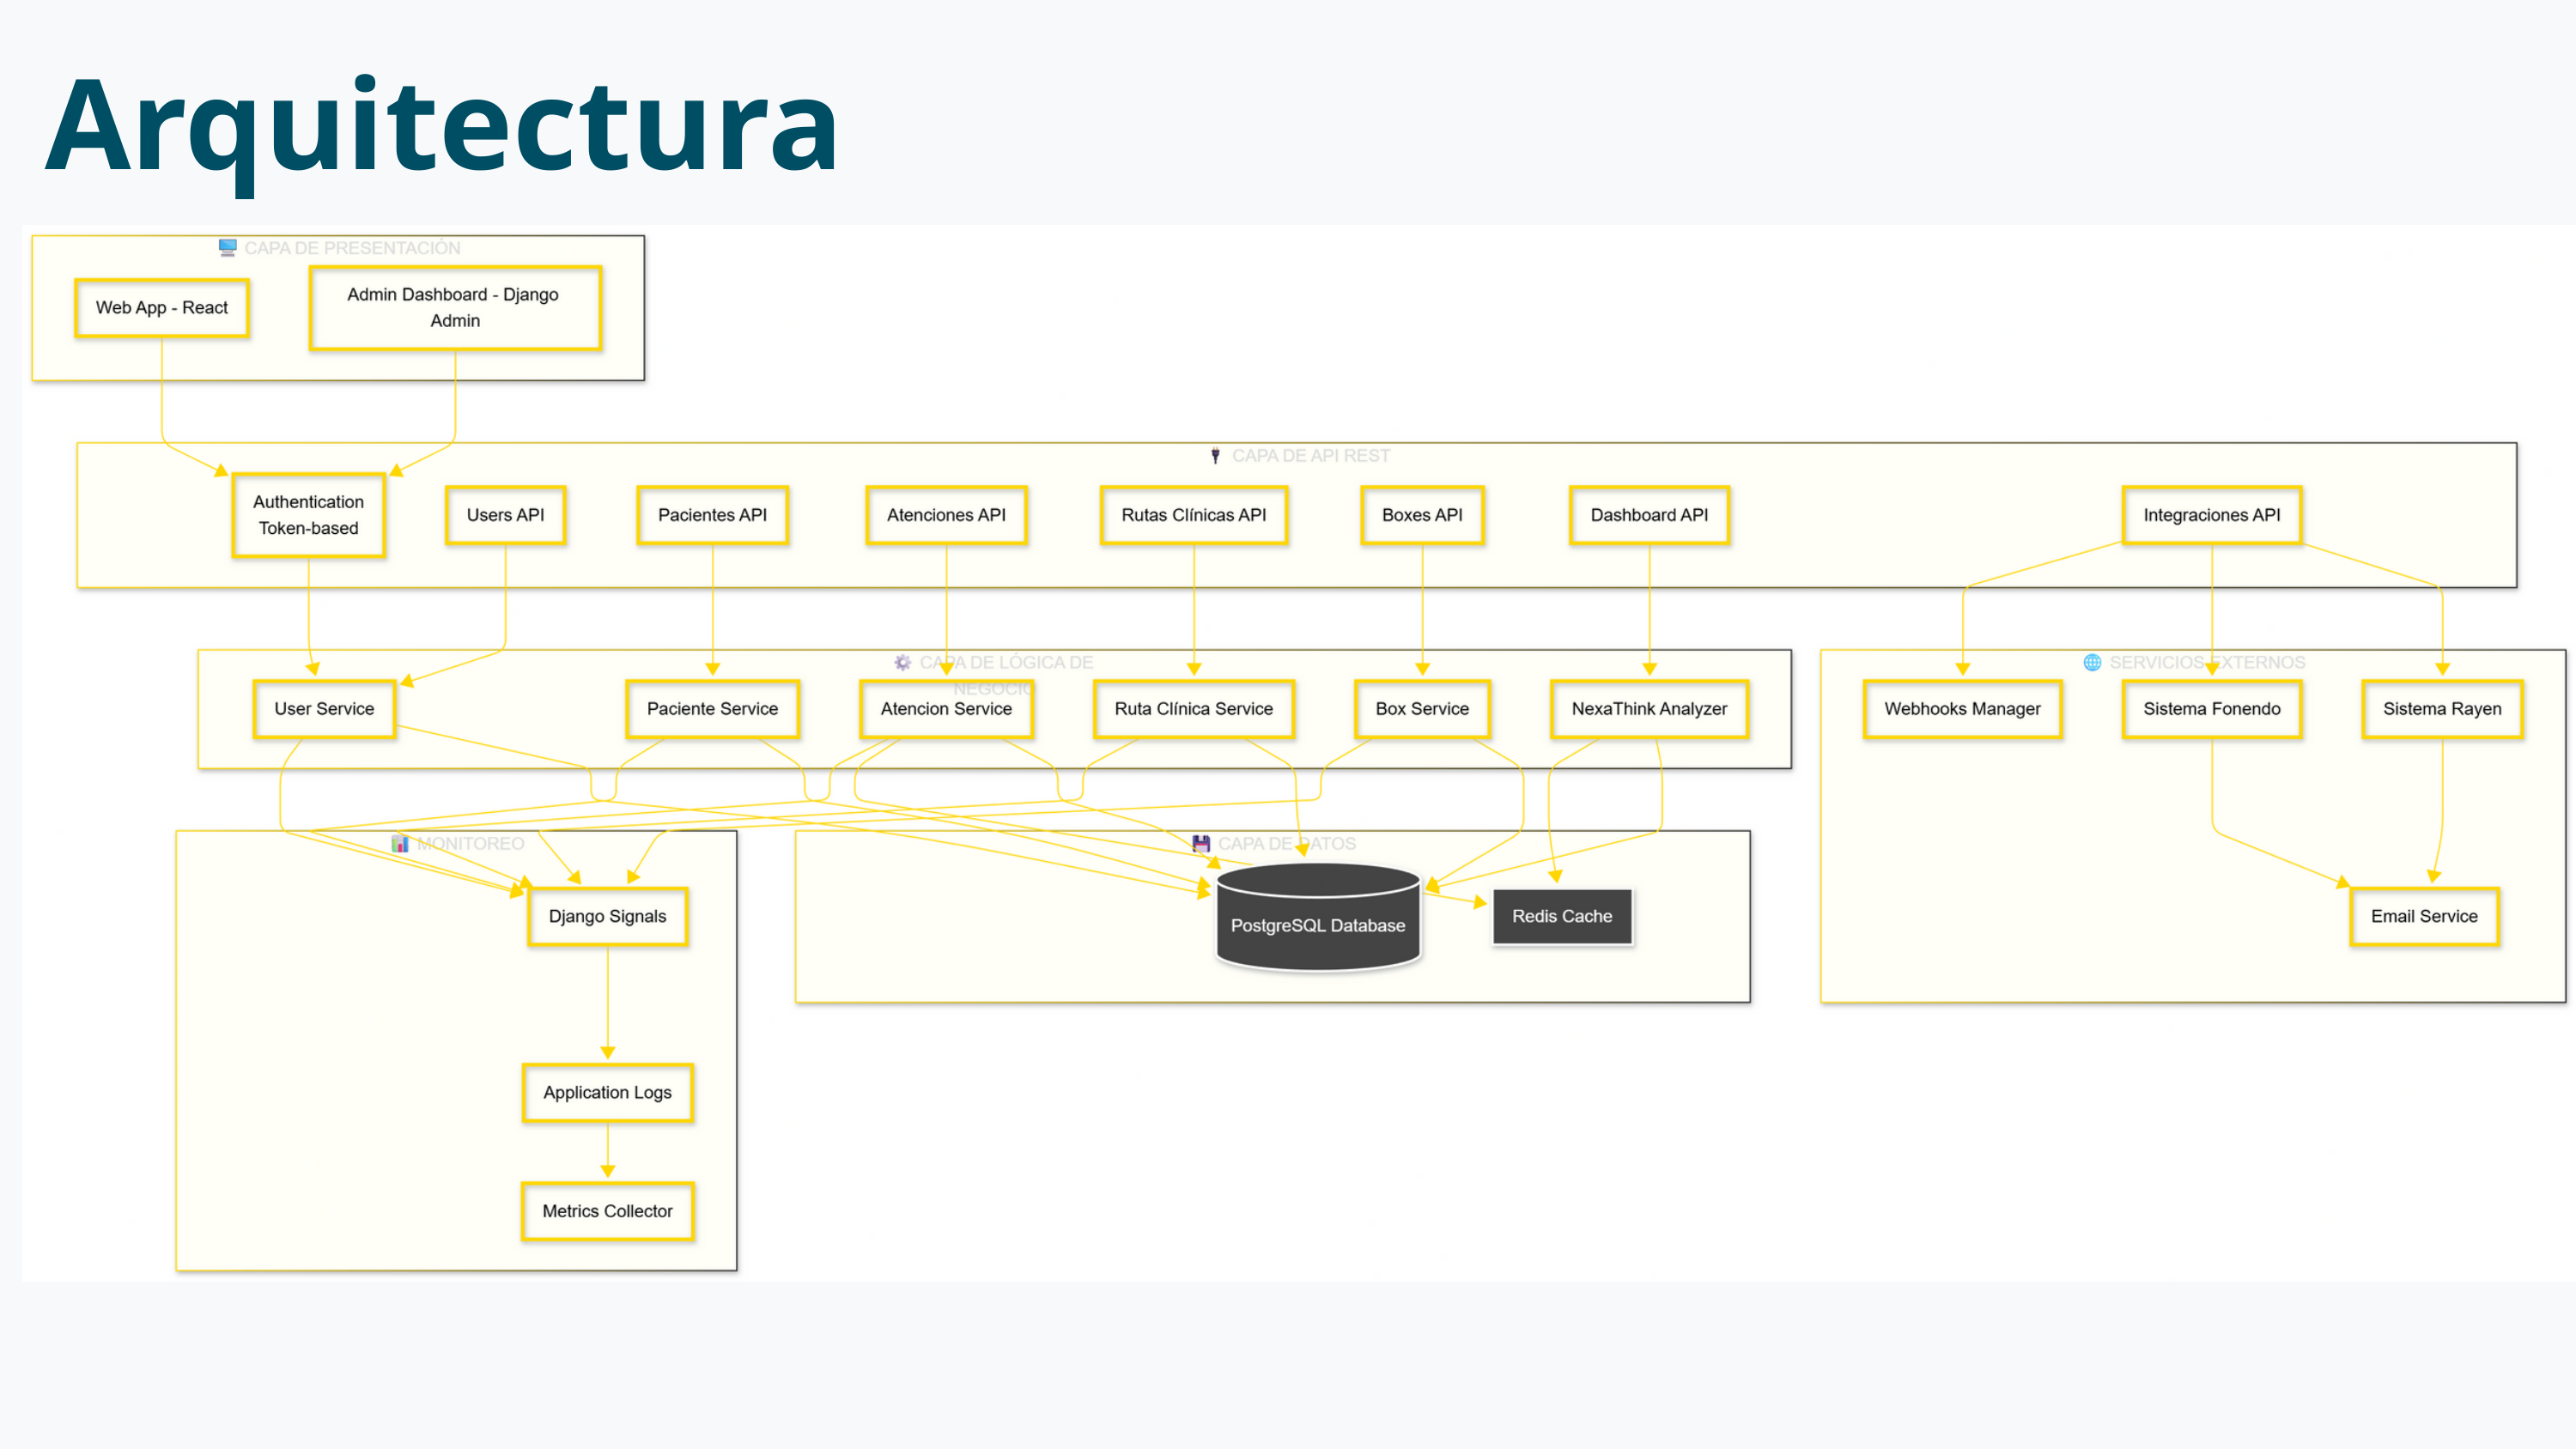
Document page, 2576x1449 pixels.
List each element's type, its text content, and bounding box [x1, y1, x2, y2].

text_box Arquitectura [45, 69, 2526, 195]
text_box [22, 225, 2576, 1282]
